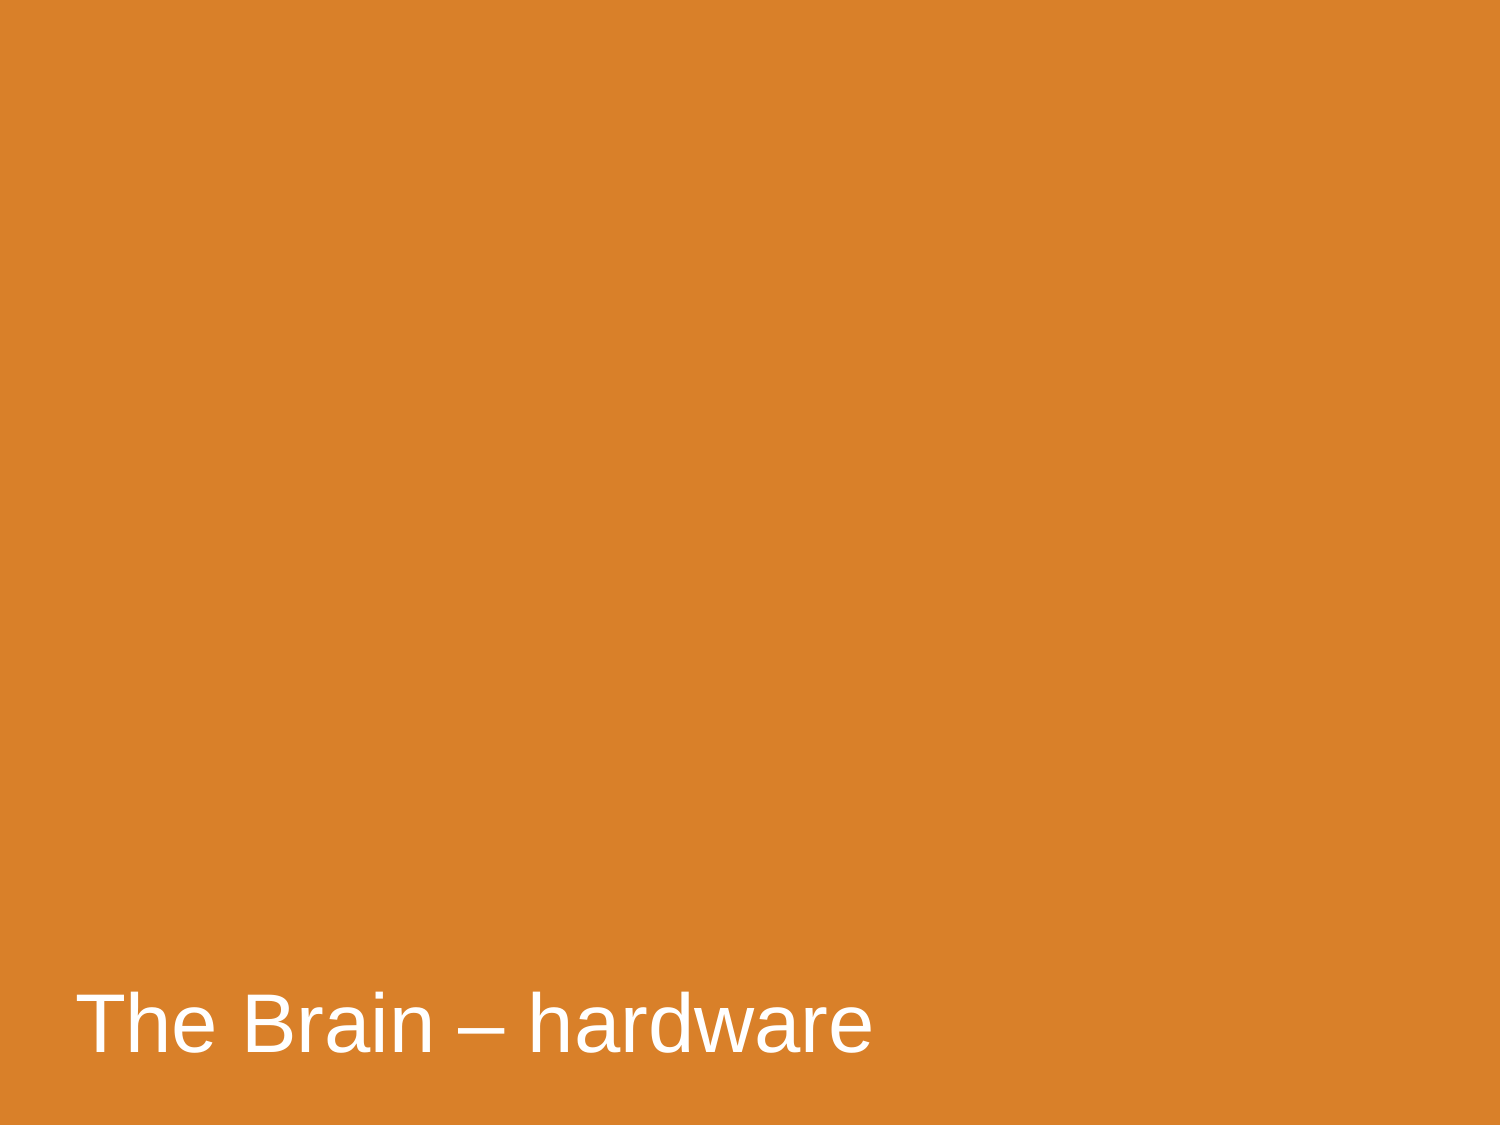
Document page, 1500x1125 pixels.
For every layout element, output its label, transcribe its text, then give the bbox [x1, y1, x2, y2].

list The Brain – hardware [75, 641, 1425, 1072]
